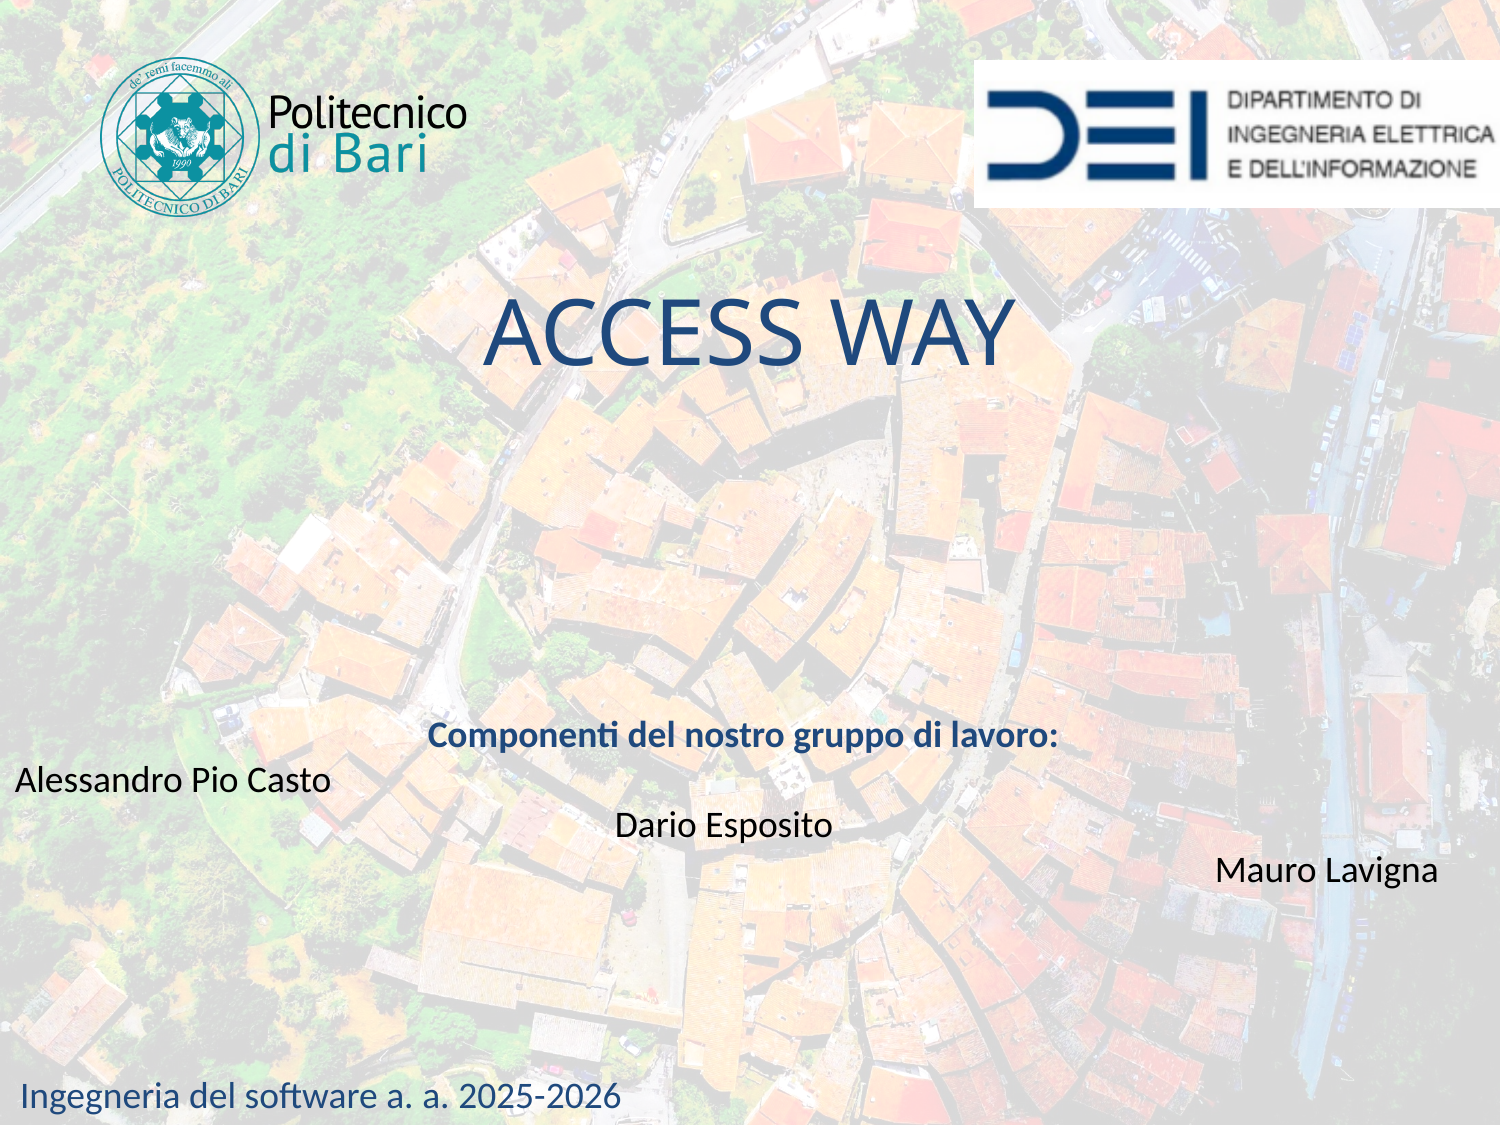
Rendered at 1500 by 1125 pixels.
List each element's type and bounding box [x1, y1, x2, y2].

list [100, 56, 467, 217]
picture [0, 0, 1500, 1125]
